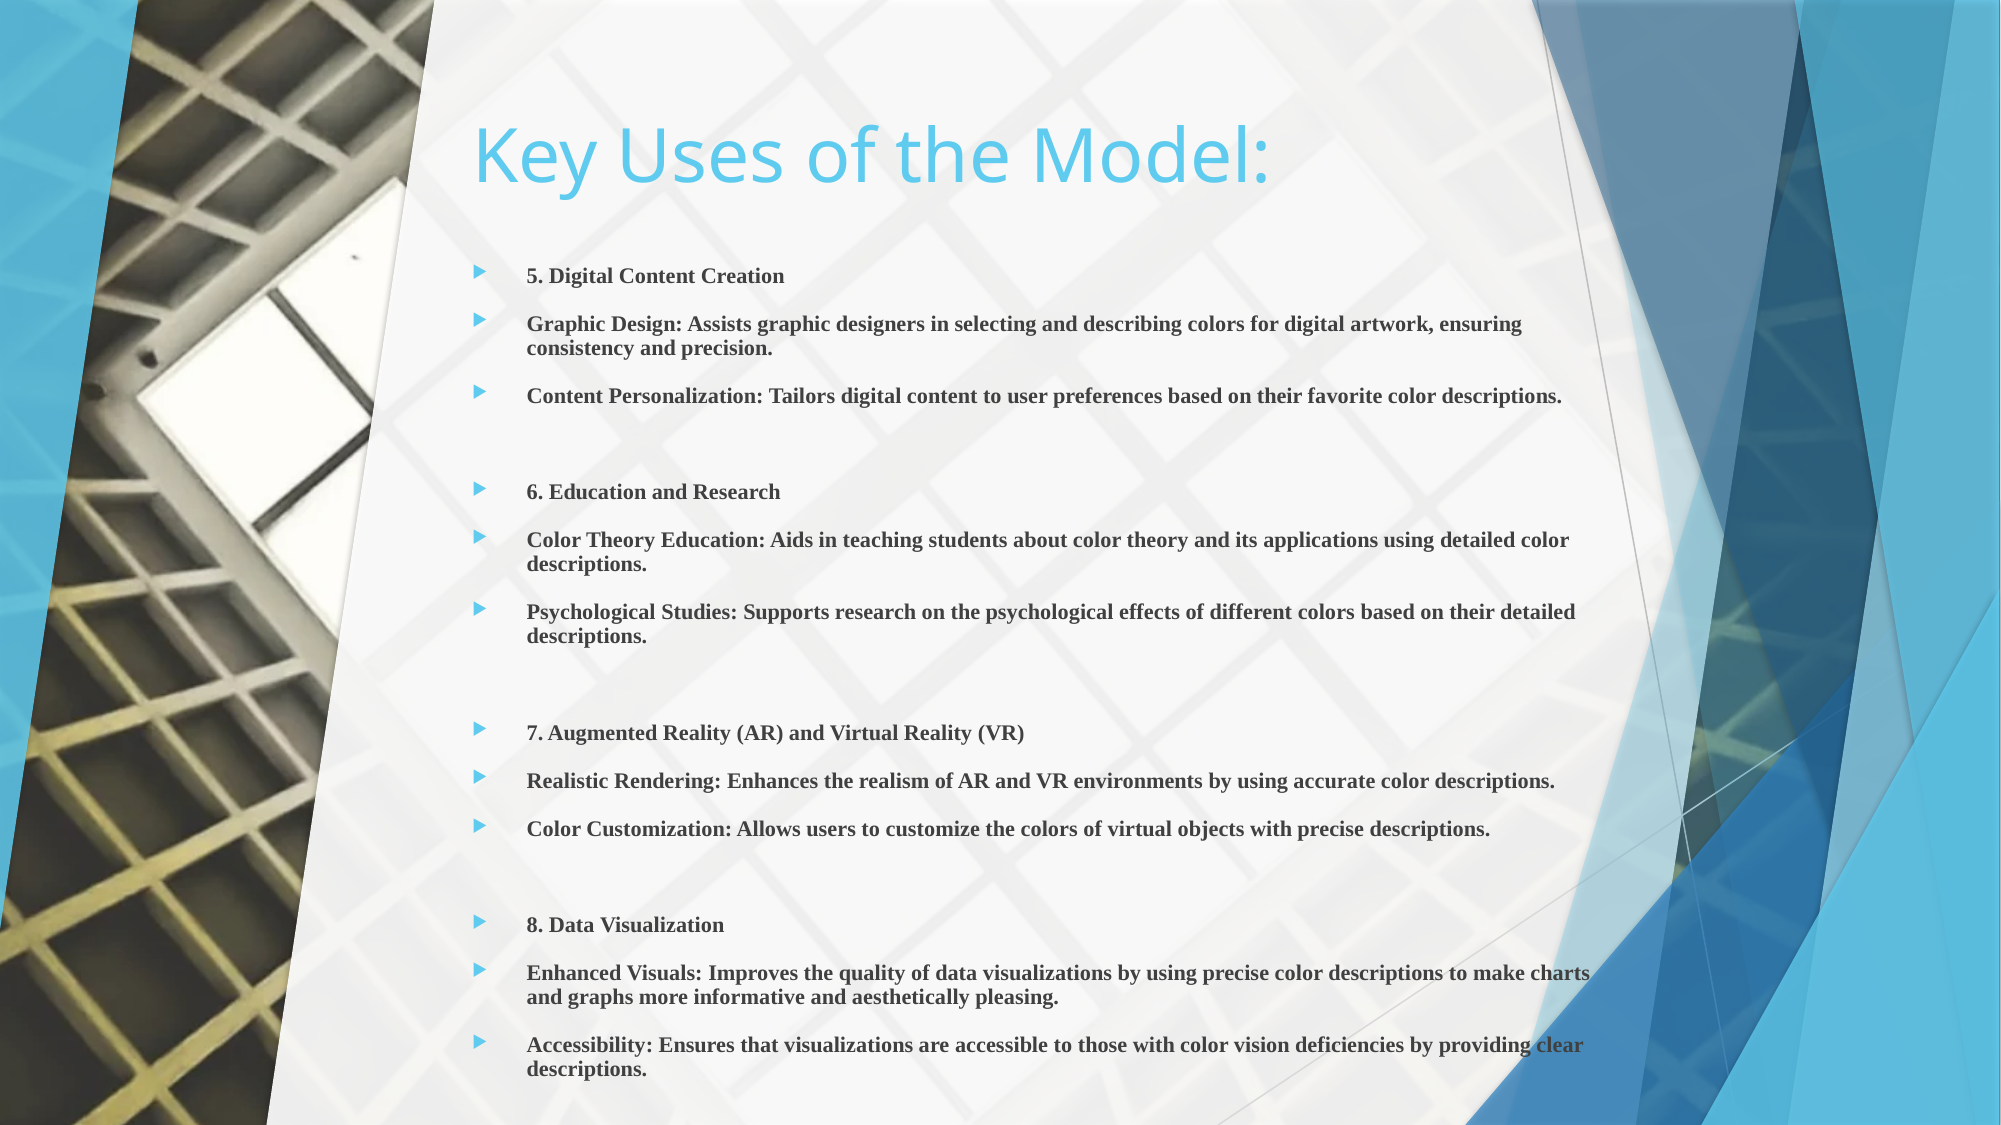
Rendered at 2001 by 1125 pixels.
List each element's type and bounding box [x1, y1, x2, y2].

text_box [1536, 0, 1738, 602]
picture [0, 0, 1536, 1125]
picture [1738, 0, 2000, 603]
text_box [1217, 603, 2000, 1125]
